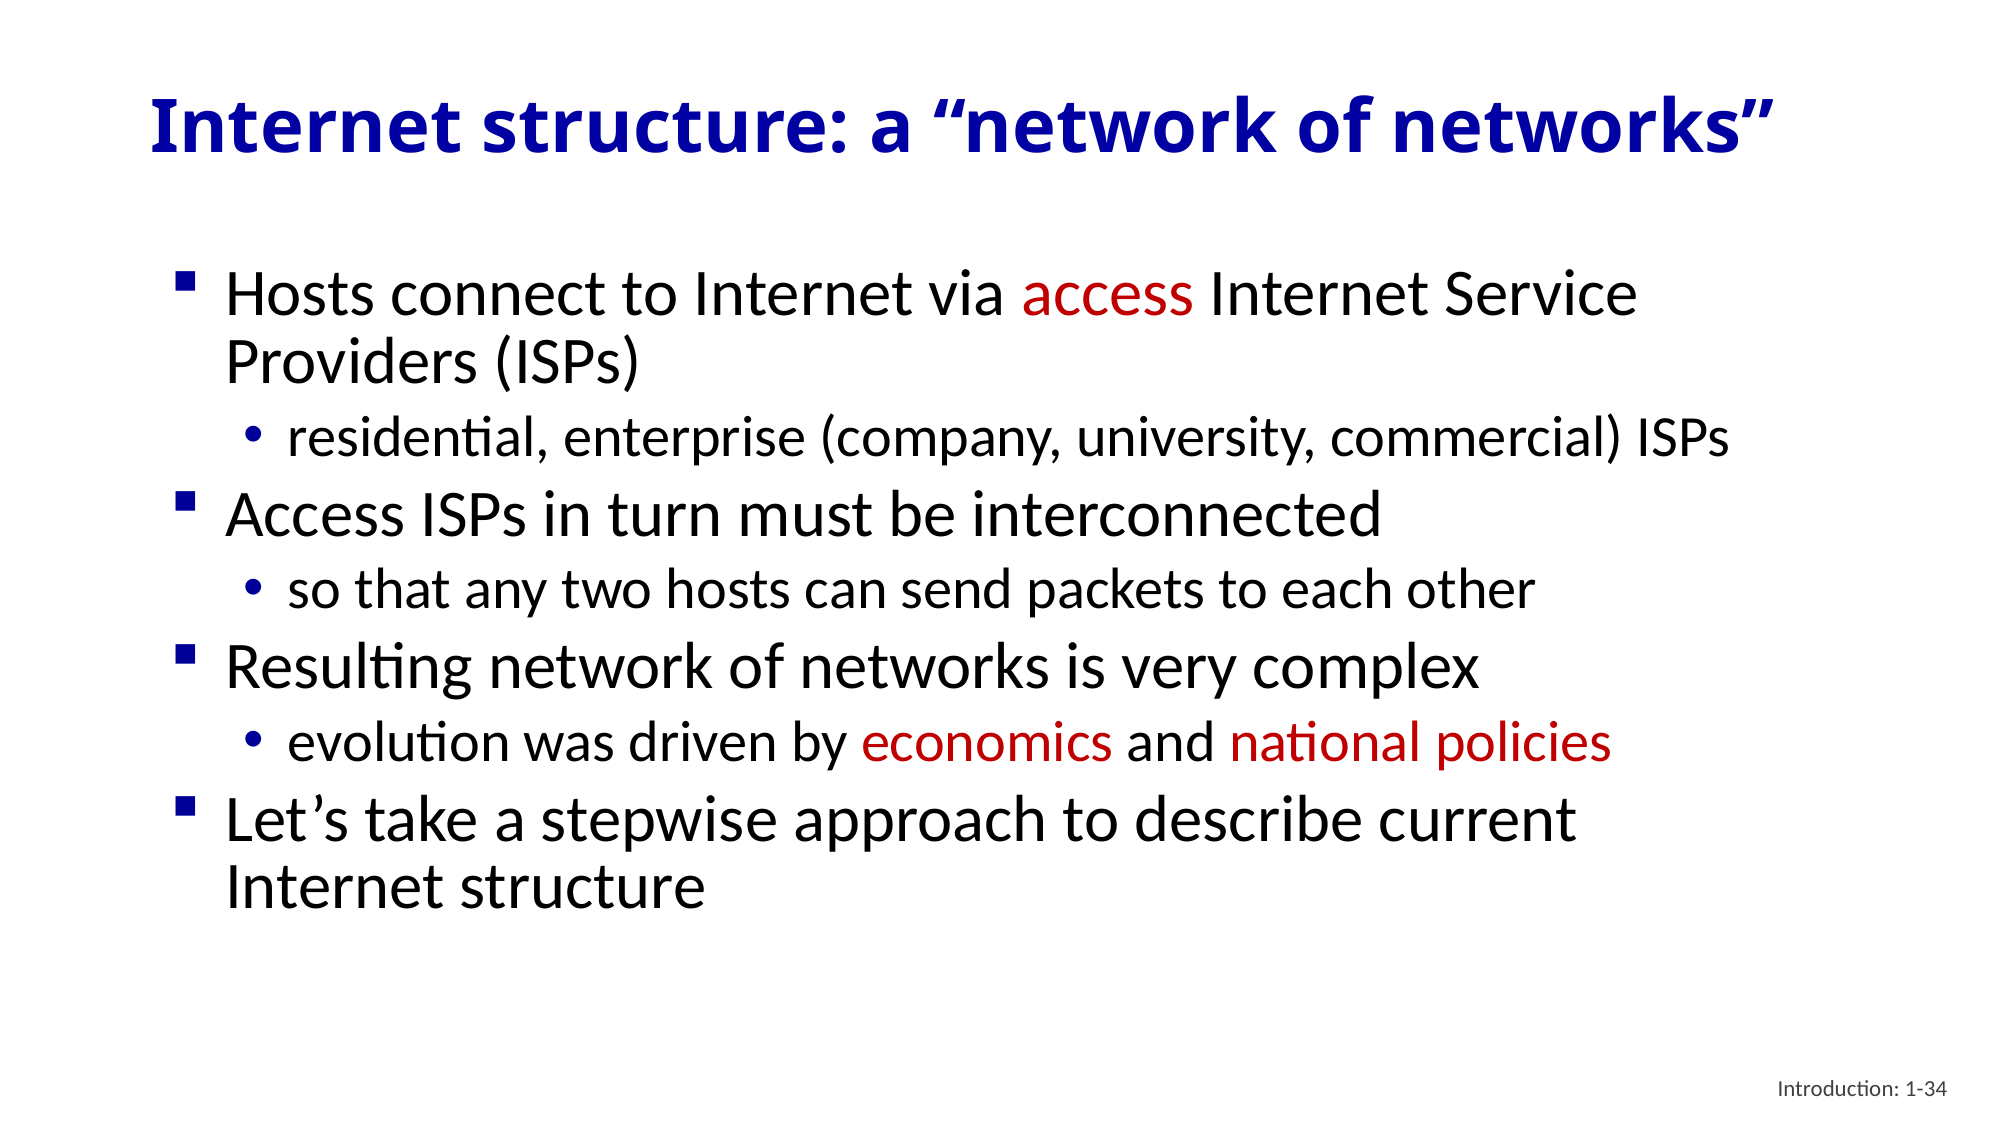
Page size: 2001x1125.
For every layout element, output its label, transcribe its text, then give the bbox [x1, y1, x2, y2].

title Internet structure: a “network of networks” [135, 55, 1861, 202]
list Hosts connect to Internet via access Internet Service Providers (ISPs) residential, enterprise (company, university, commercial) ISPs Access ISPs in turn must be interconnected so that any two hosts can send packets to each other Resulting network of networks is very complex evolution was driven by economics and national policies Let’s take a stepwise approach to describe current Internet structure [133, 253, 1789, 1012]
slide_number Introduction: 1-34 [1512, 1056, 1963, 1117]
